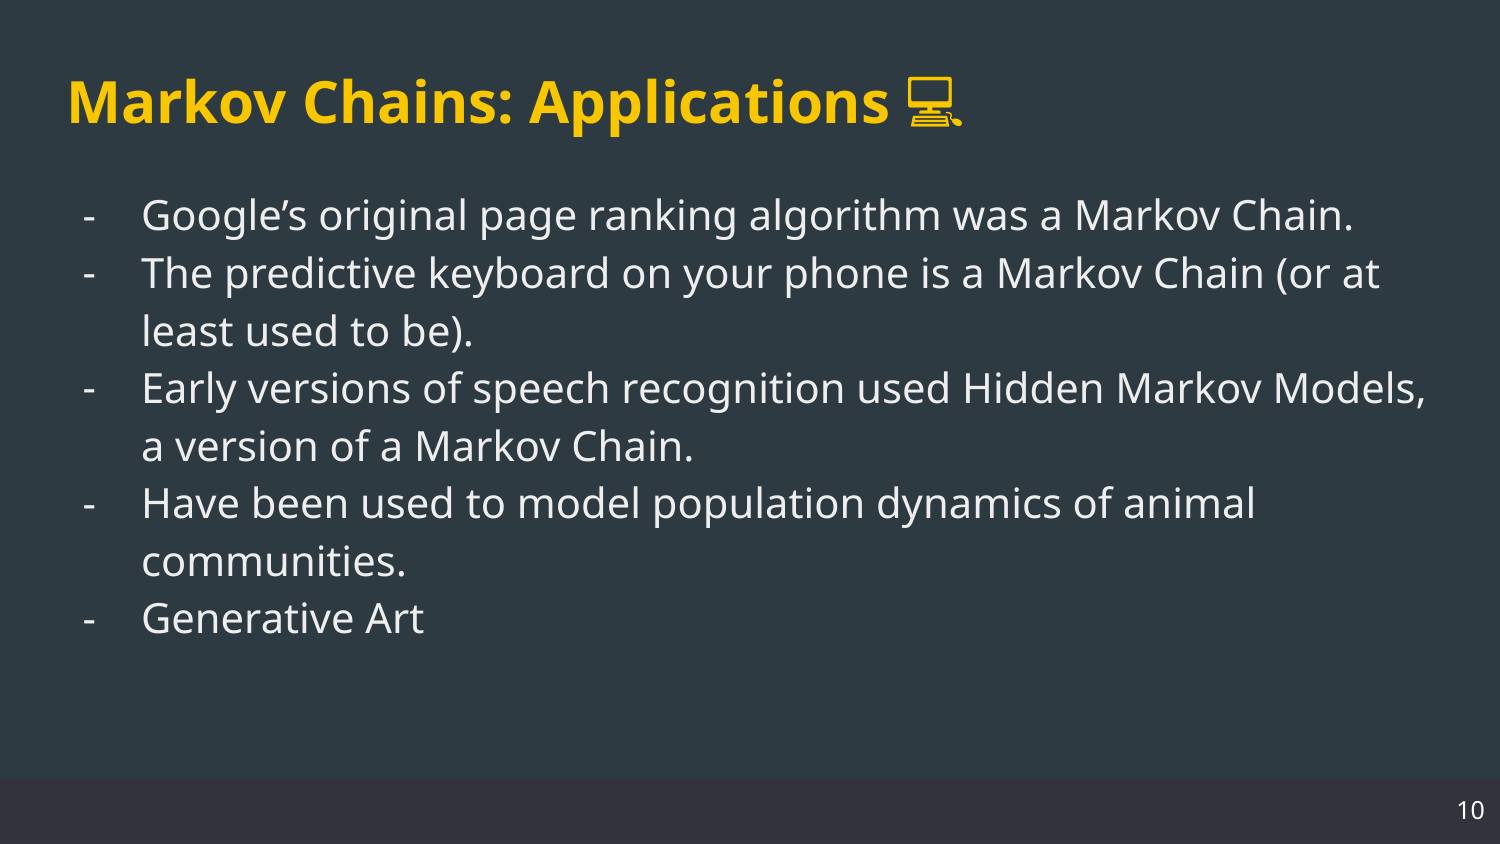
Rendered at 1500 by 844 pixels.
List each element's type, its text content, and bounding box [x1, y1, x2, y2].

title Markov Chains: Applications 💻 [51, 50, 1449, 145]
list Google’s original page ranking algorithm was a Markov Chain. The predictive keyboard on your phone is a Markov Chain (or at least used to be). Early versions of speech recognition used Hidden Markov Models, a version of a Markov Chain. Have been used to model population dynamics of animal communities. Generative Art [51, 166, 1449, 758]
slide_number ‹#› [1410, 779, 1500, 844]
